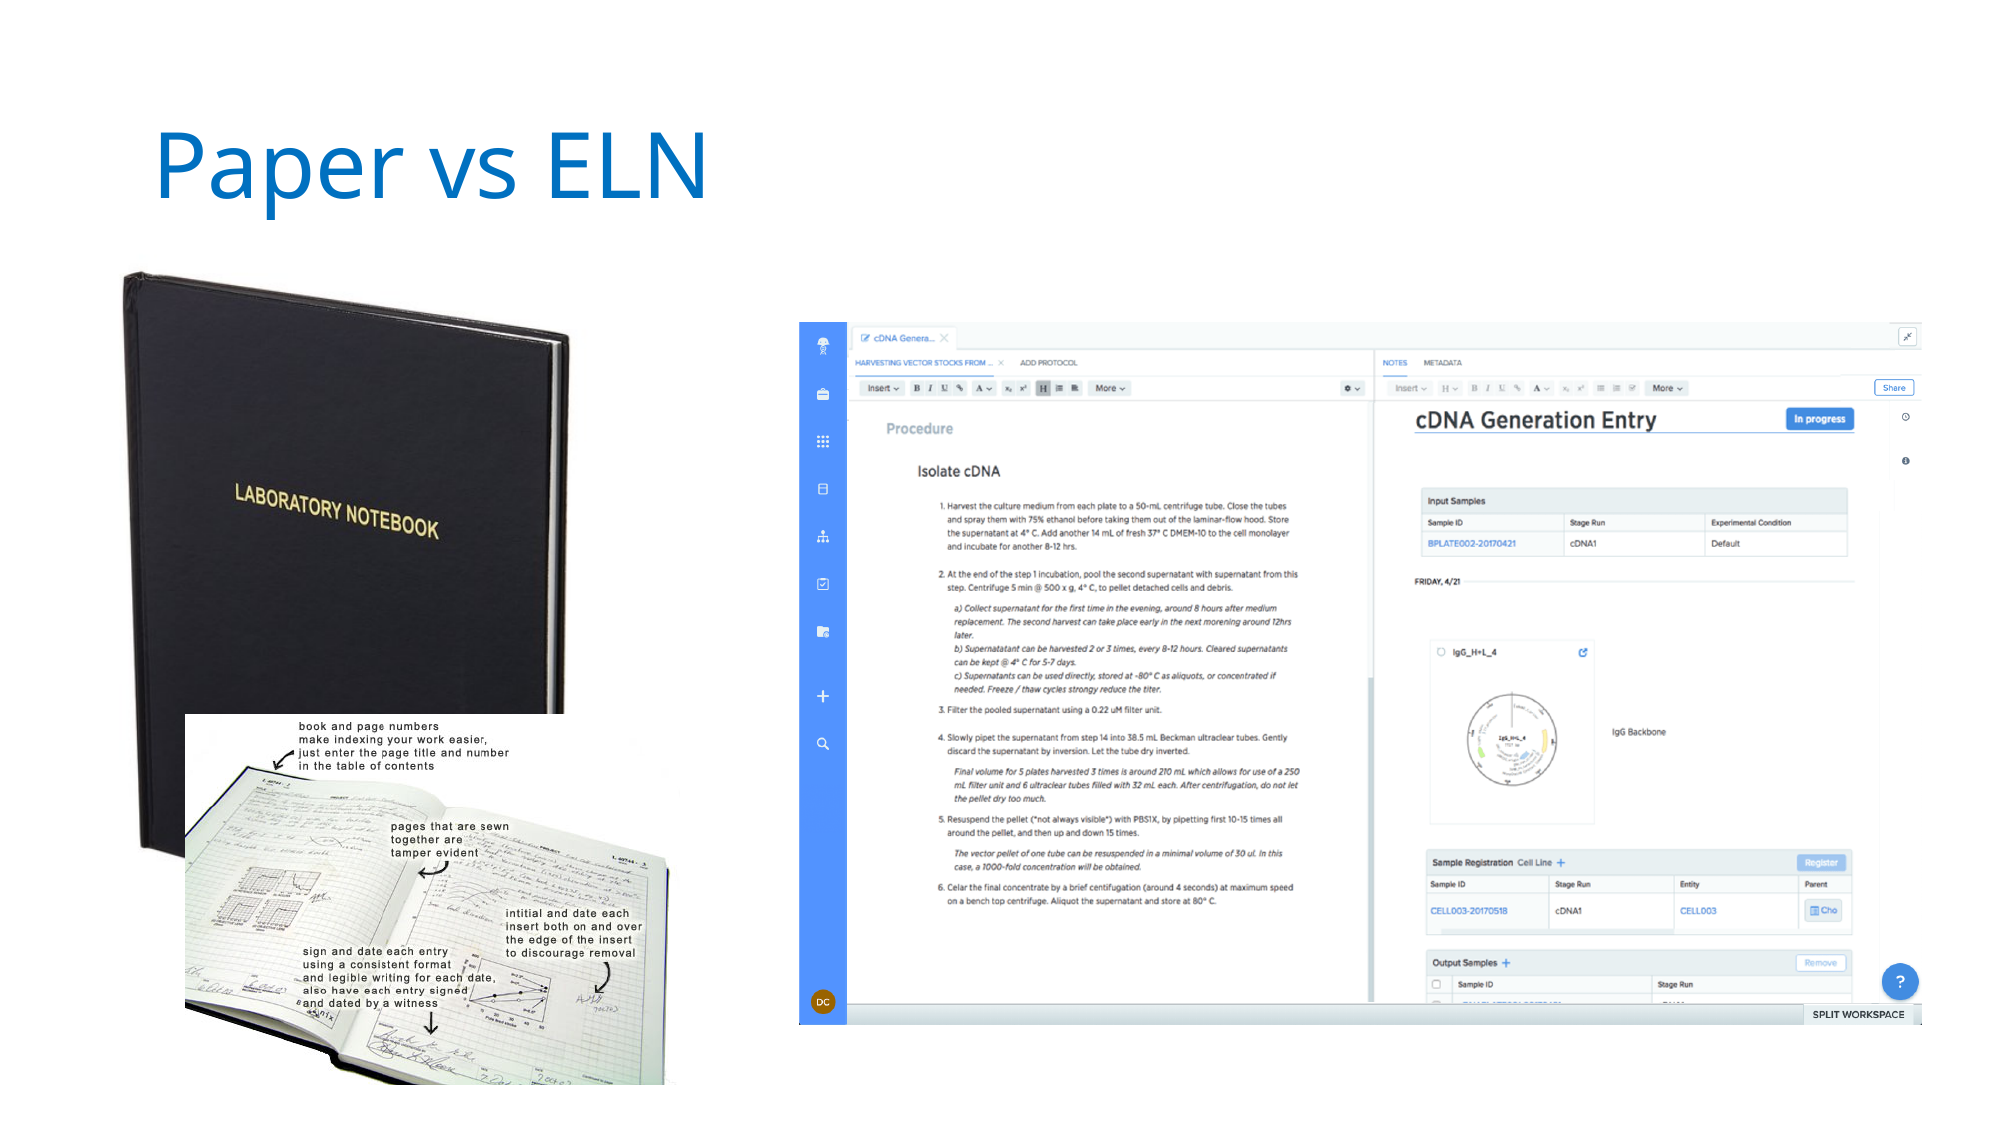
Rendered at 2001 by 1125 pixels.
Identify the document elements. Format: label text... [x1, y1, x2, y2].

picture [799, 322, 1922, 1025]
picture [98, 237, 680, 1085]
title Paper vs ELN [137, 59, 1863, 278]
